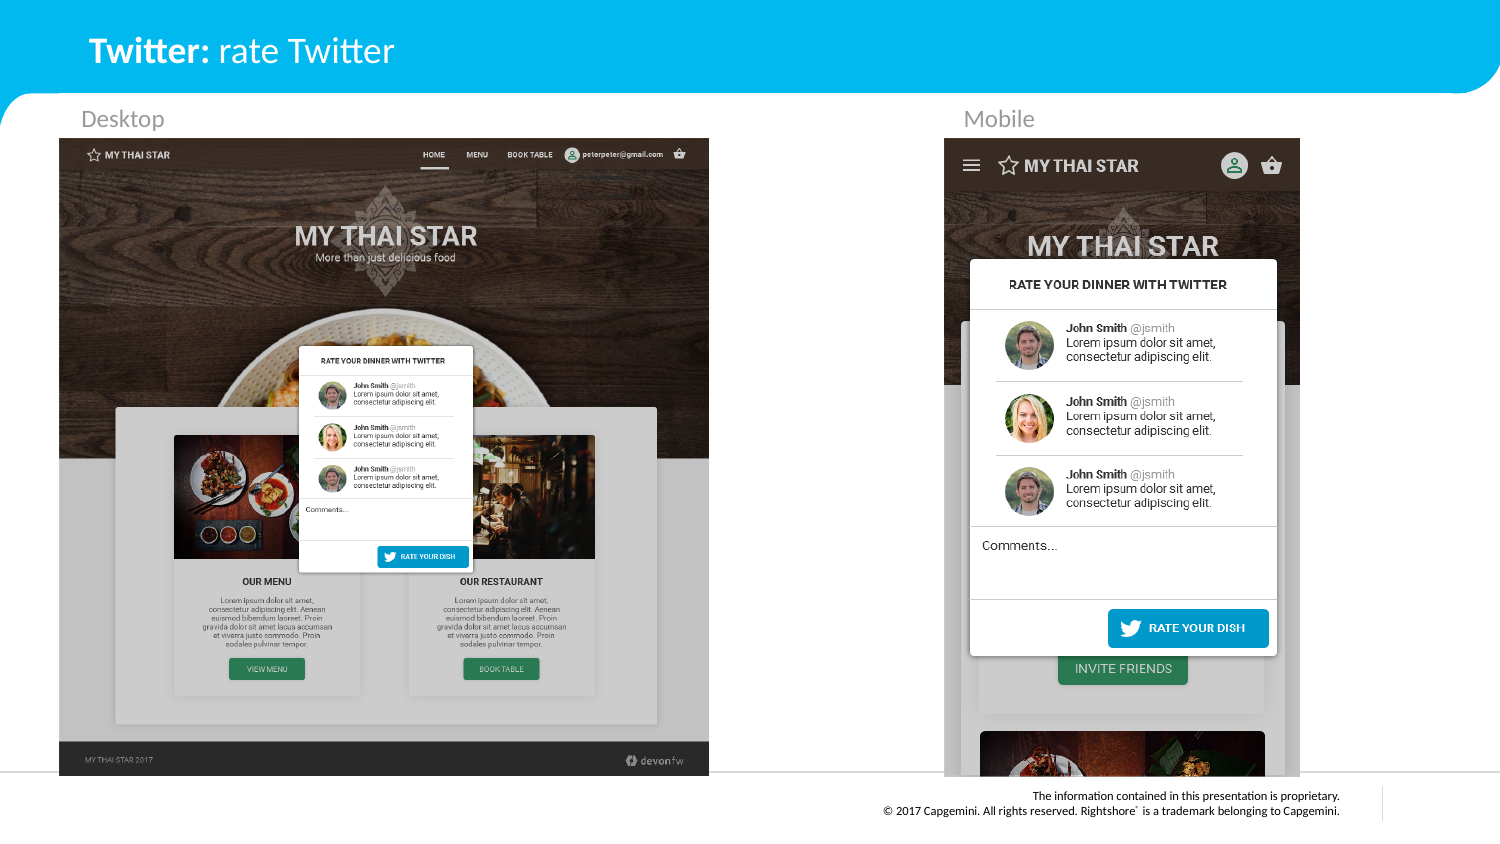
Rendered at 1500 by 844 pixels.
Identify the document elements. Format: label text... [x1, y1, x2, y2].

picture [58, 138, 709, 777]
picture [944, 138, 1300, 777]
list Mobile [948, 96, 1136, 137]
title Twitter: rate Twitter [73, 0, 1468, 97]
list Desktop [66, 96, 254, 137]
